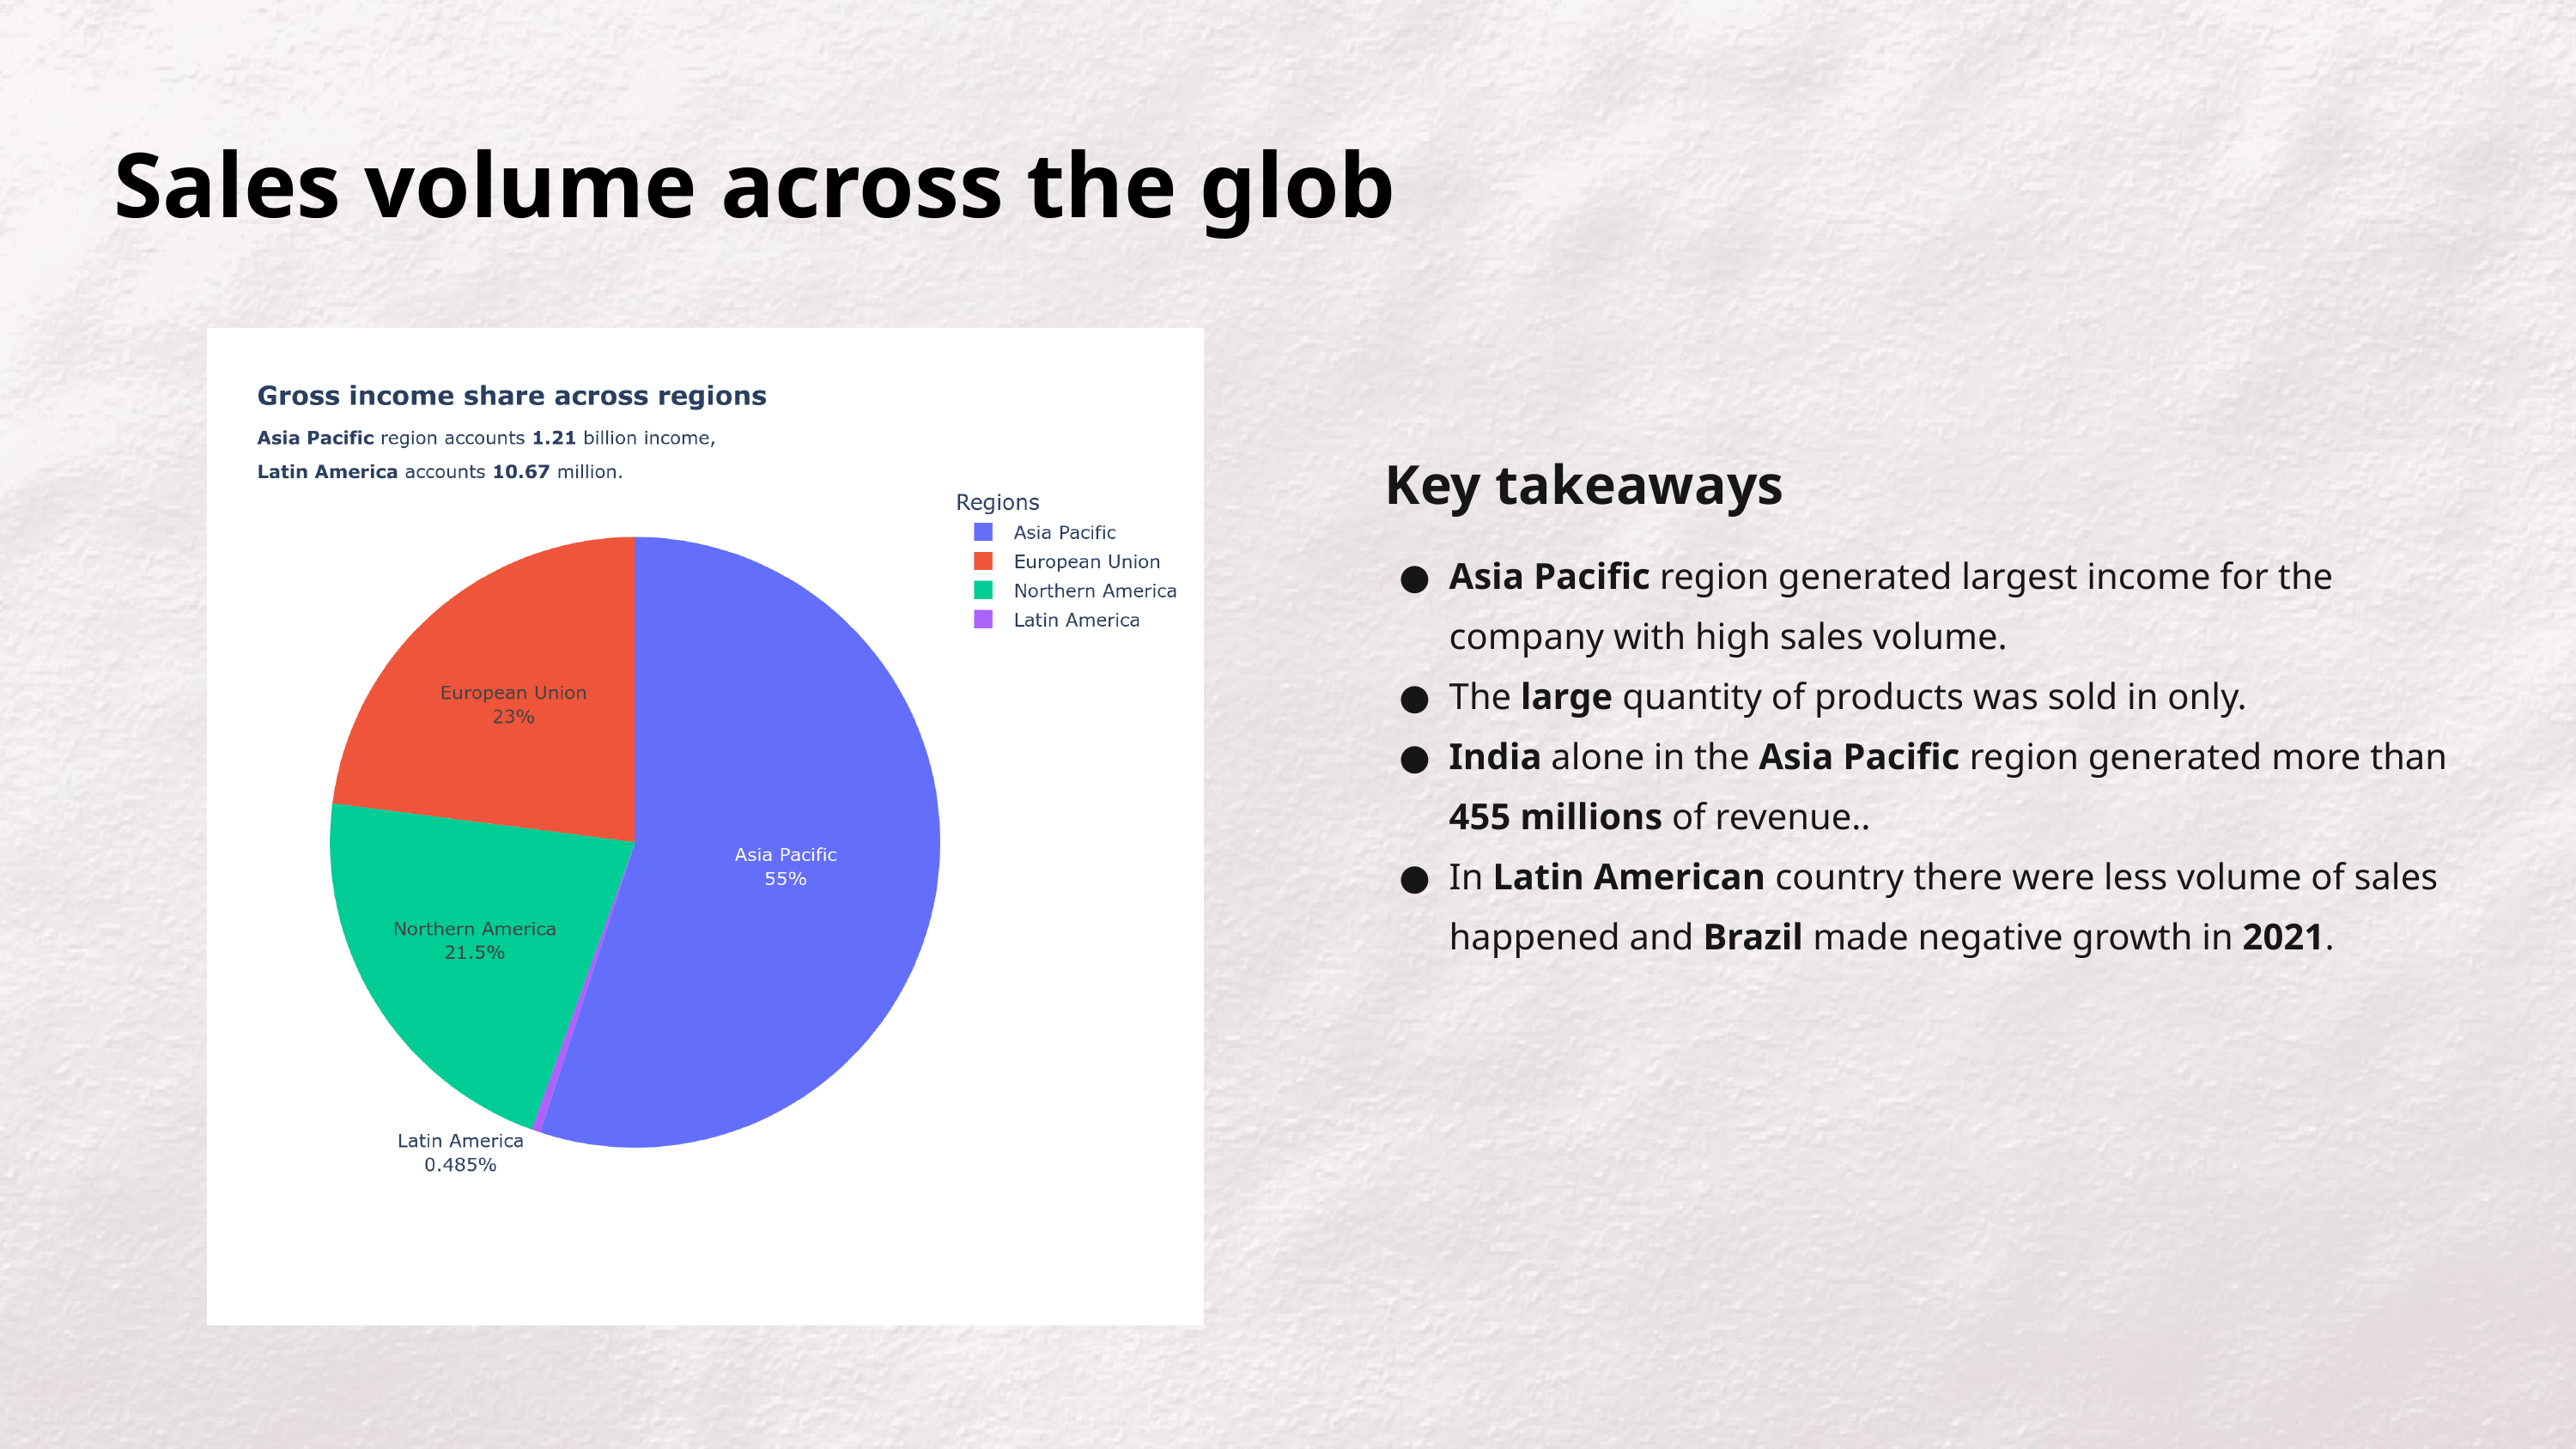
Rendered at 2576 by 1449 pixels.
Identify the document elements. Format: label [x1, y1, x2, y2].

text_box [1384, 424, 2473, 945]
picture [0, 0, 2576, 1449]
